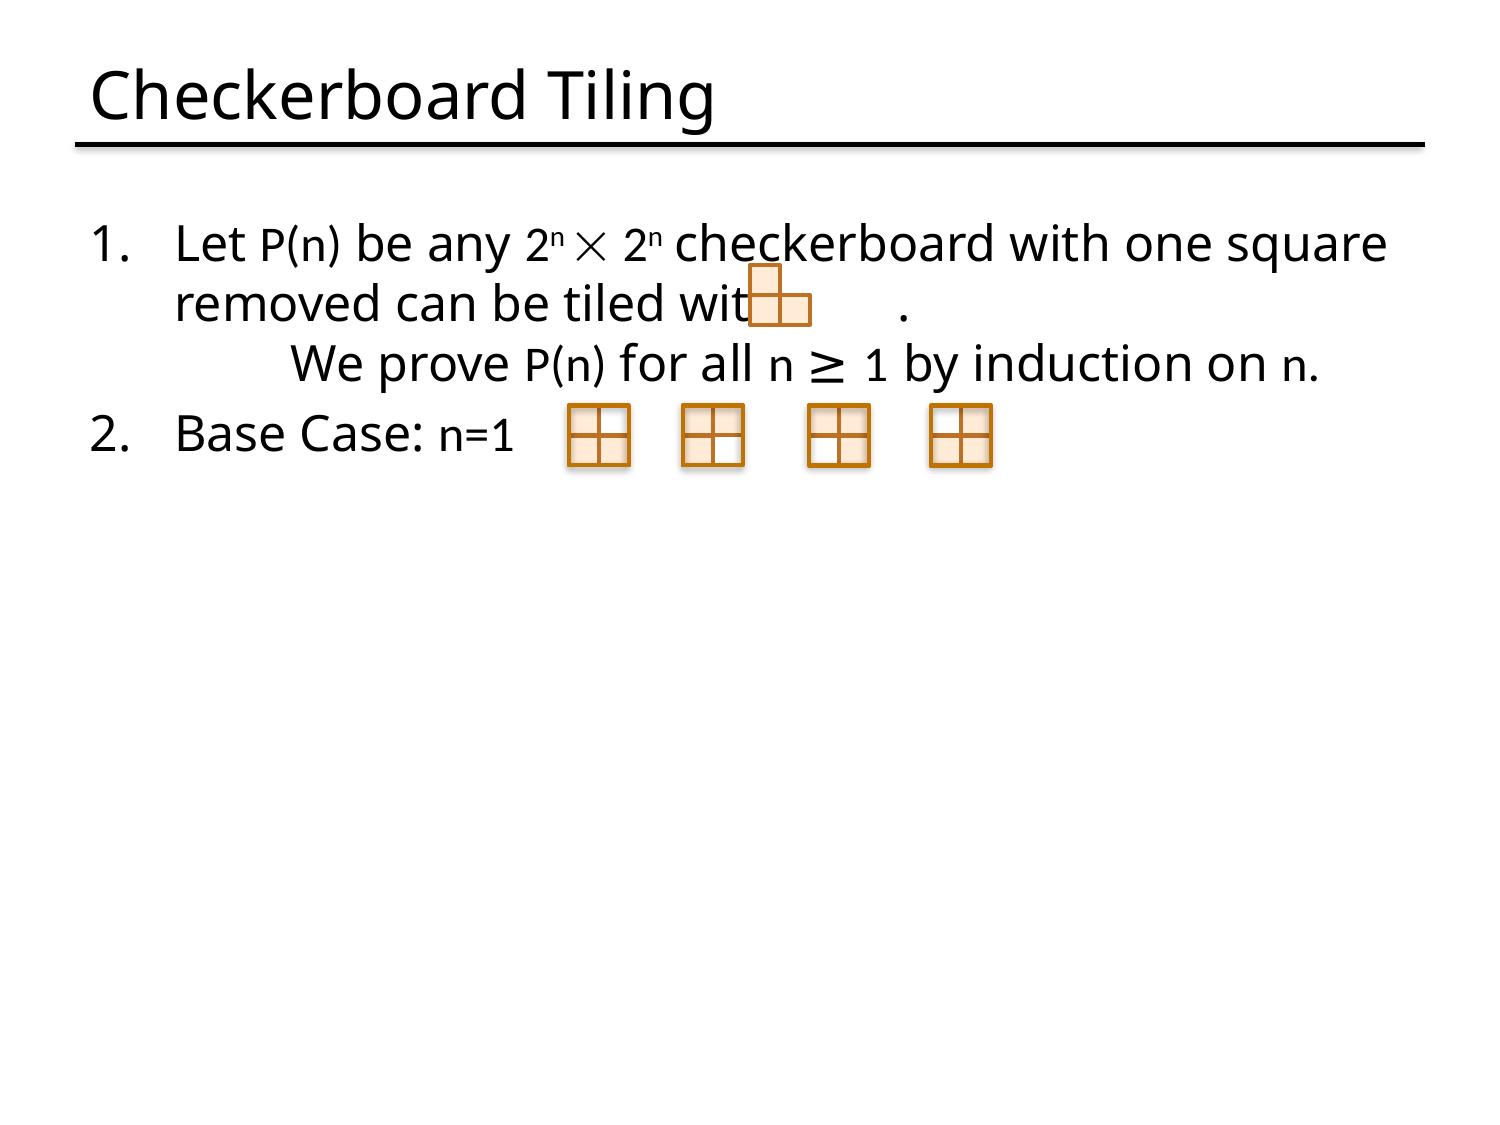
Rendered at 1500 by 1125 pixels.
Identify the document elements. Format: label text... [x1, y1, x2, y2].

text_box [930, 405, 991, 466]
title Checkerboard Tiling [75, 45, 1425, 145]
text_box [749, 264, 811, 326]
list Let P(n) be any 2n  2n checkerboard with one square removed can be tiled with . We prove P(n) for all n ≥ 1 by induction on n. Base Case: n=1 [75, 204, 1425, 1048]
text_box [808, 405, 870, 466]
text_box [682, 405, 743, 466]
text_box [568, 405, 629, 466]
